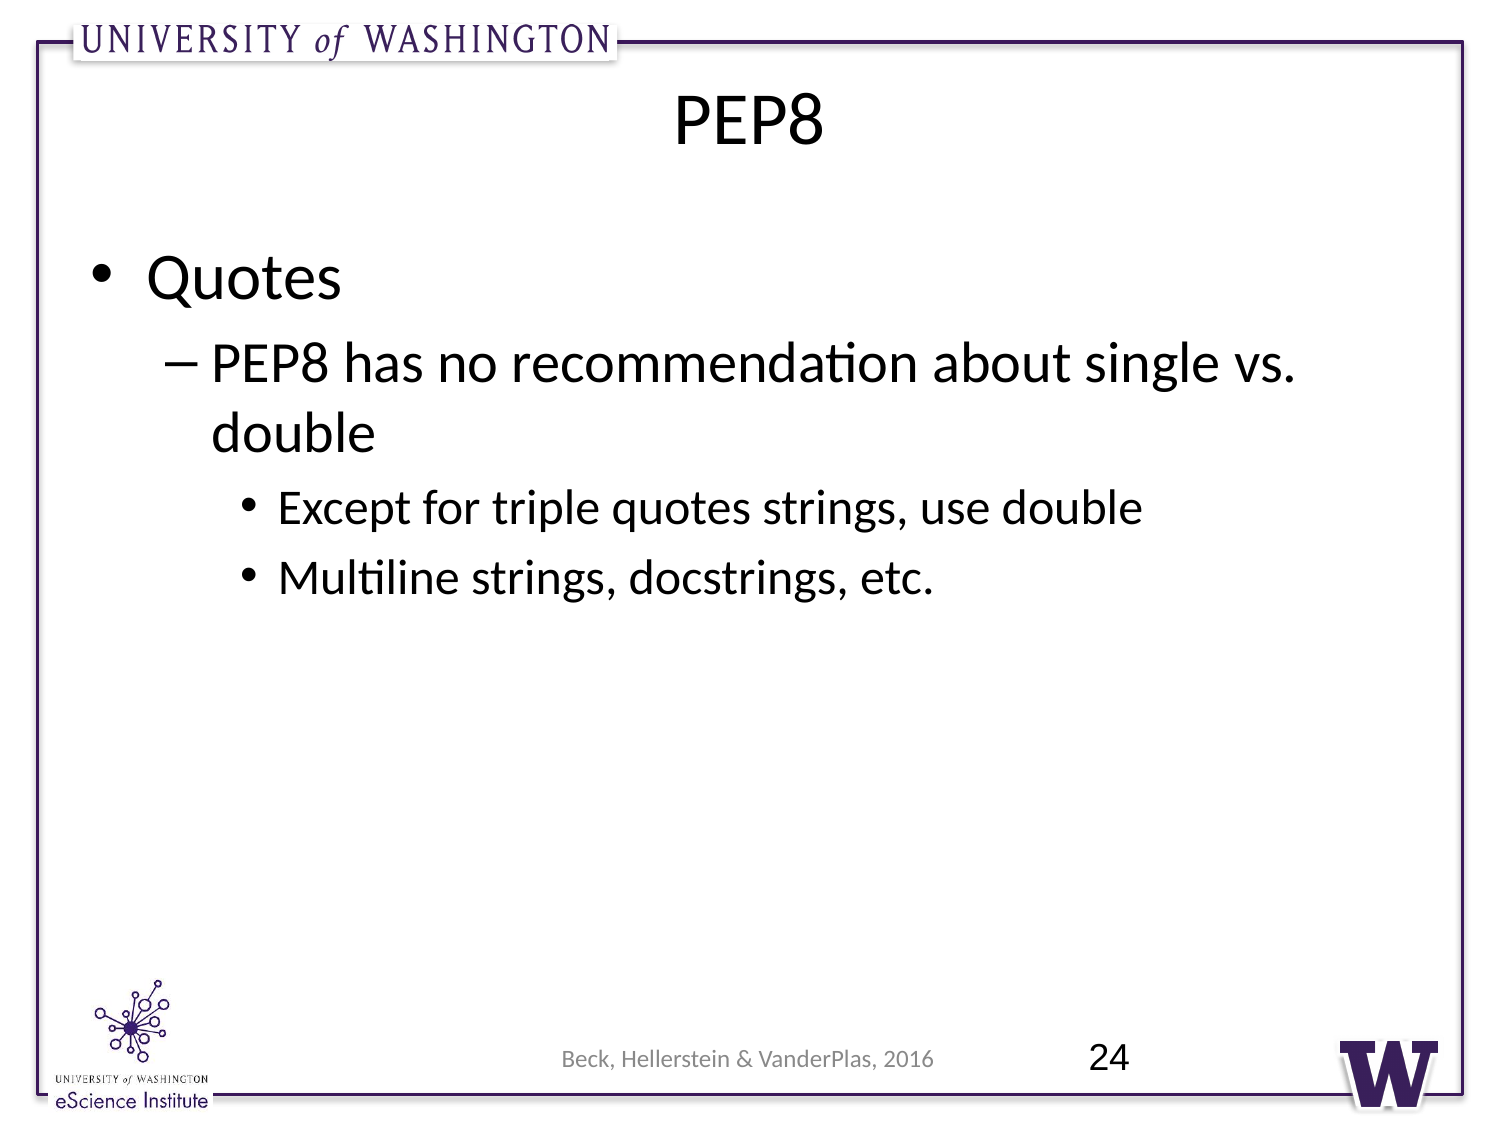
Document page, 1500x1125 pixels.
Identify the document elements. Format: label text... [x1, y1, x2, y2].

picture [48, 978, 213, 1113]
slide_number 24 [1073, 1025, 1300, 1085]
list Quotes PEP8 has no recommendation about single vs. double Except for triple quotes strings, use double Multiline strings, docstrings, etc. [75, 224, 1425, 975]
picture [81, 24, 609, 61]
picture [1340, 1041, 1438, 1107]
title PEP8 [75, 62, 1425, 200]
footer Beck, Hellerstein & VanderPlas, 2016 [510, 1027, 986, 1088]
